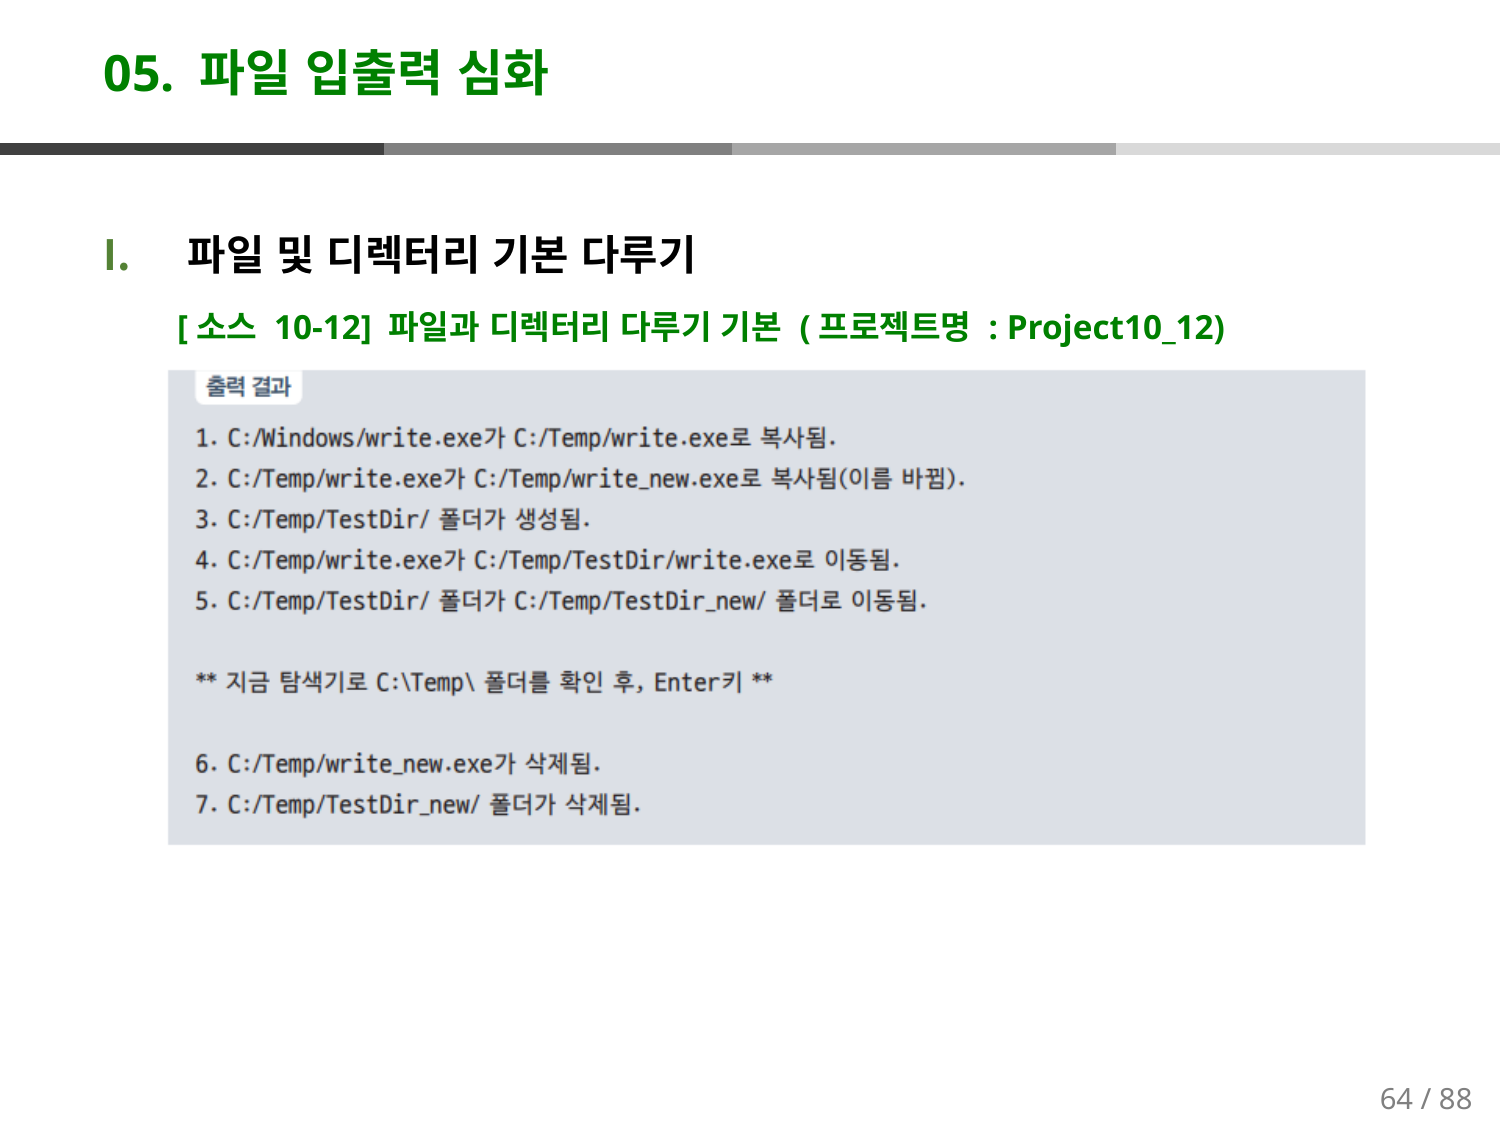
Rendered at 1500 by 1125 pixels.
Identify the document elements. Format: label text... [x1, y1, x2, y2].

picture [159, 361, 1372, 853]
list 파일 및 디렉터리 기본 다루기 [소스 10-12] 파일과 디렉터리 다루기 기본 (프로젝트명 : Project10_12) [88, 196, 1424, 1125]
title 05. 파일 입출력 심화 [88, 30, 1400, 121]
